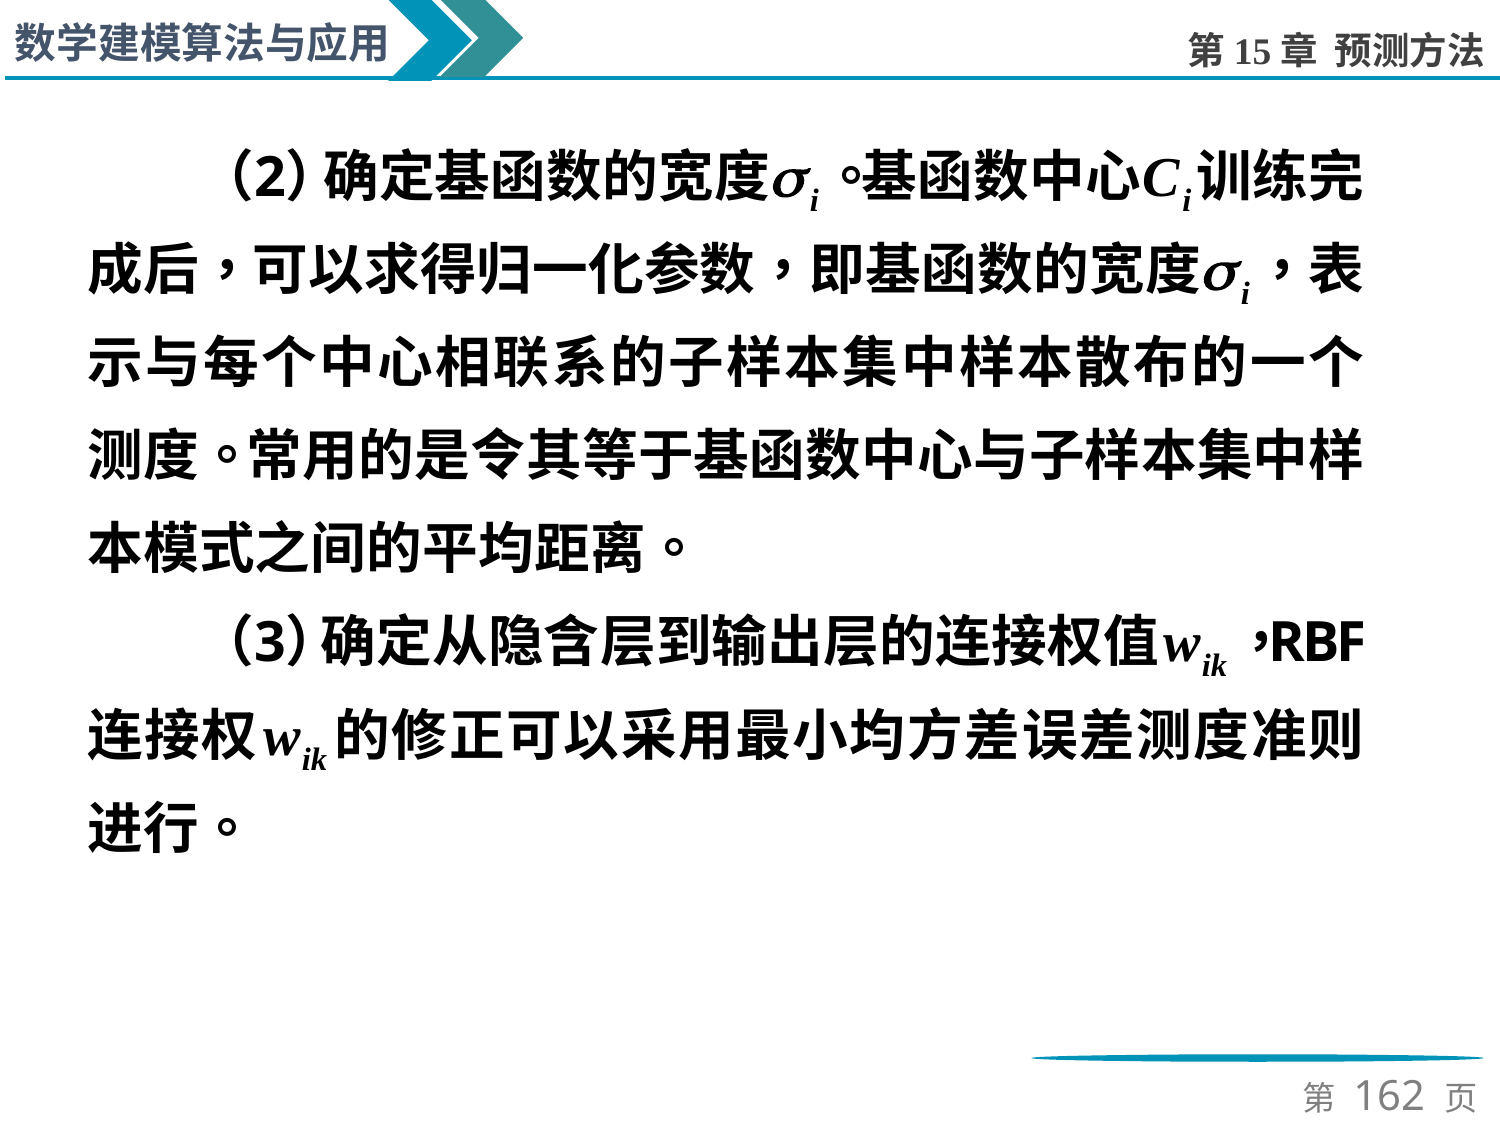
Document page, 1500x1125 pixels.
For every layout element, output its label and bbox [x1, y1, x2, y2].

text_box [86, 132, 1363, 879]
